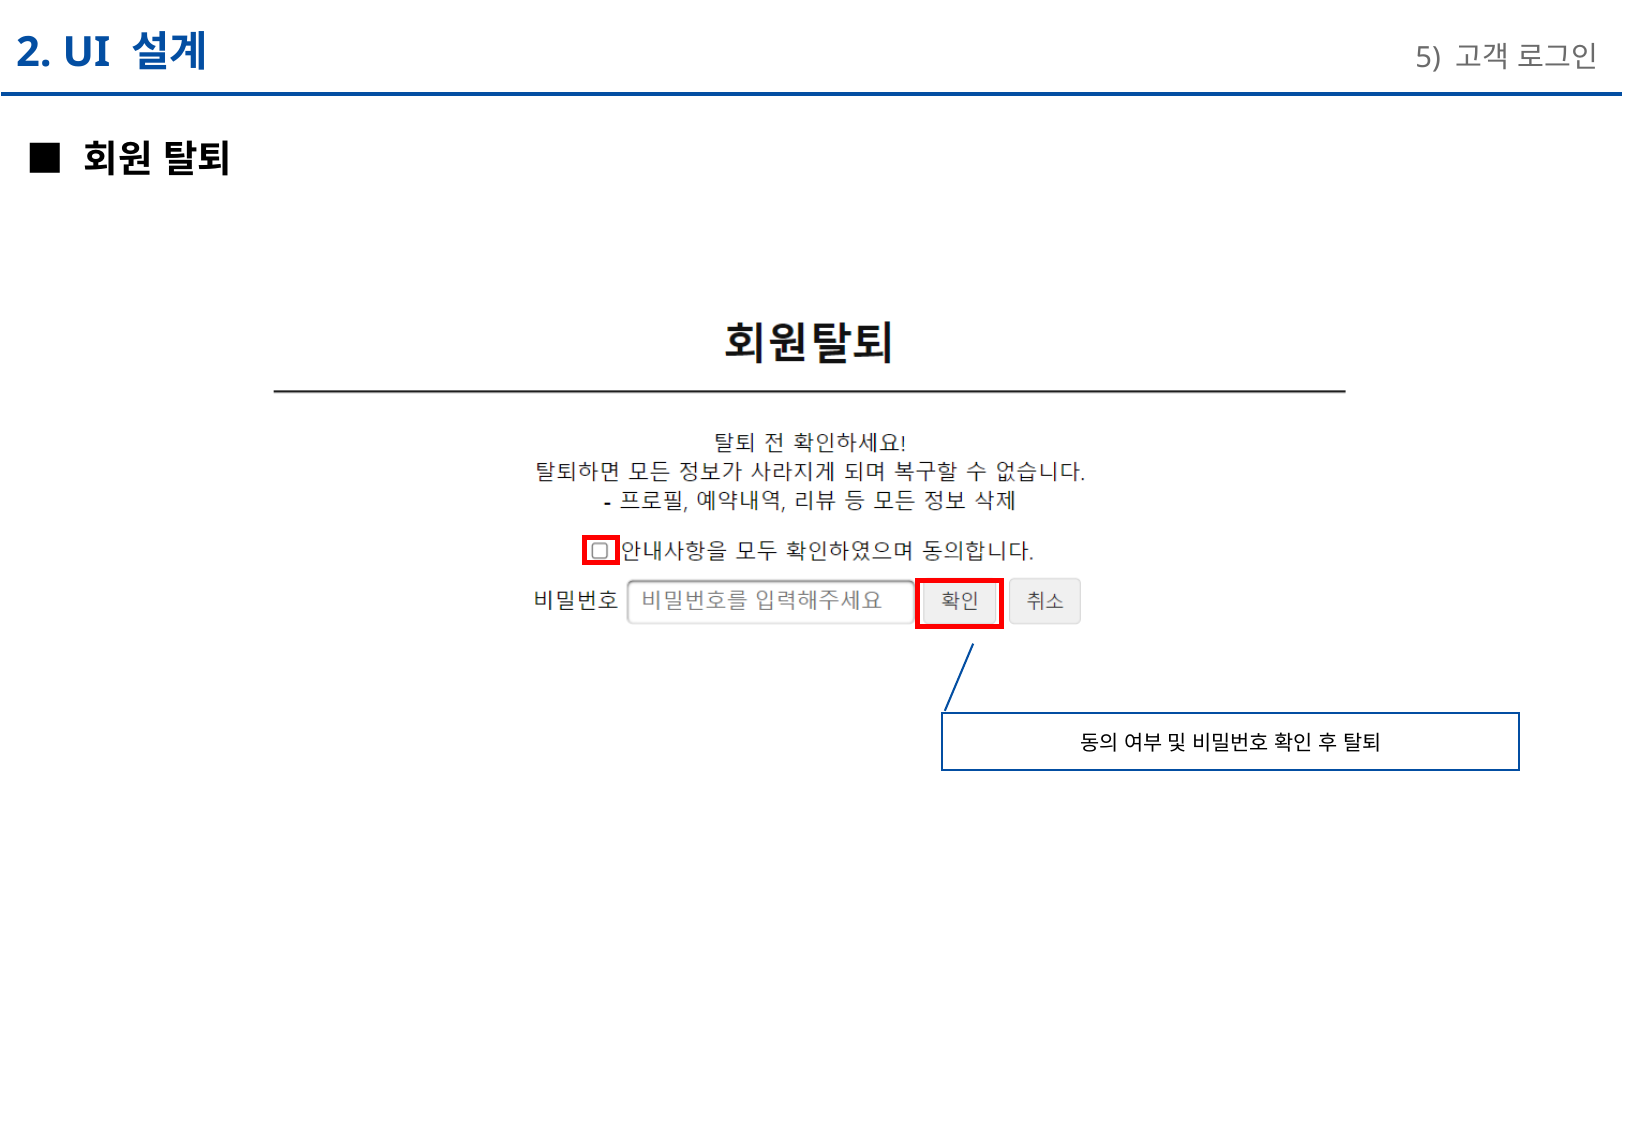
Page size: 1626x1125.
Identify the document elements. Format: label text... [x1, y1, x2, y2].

text_box 동의 여부 및 비밀번호 확인 후 탈퇴 [941, 643, 1520, 771]
picture [184, 245, 1440, 643]
text_box 5) 고객 로그인 [983, 24, 1614, 88]
text_box 2. UI 설계 [0, 6, 585, 94]
text_box ■ 회원 탈퇴 [11, 105, 1614, 188]
